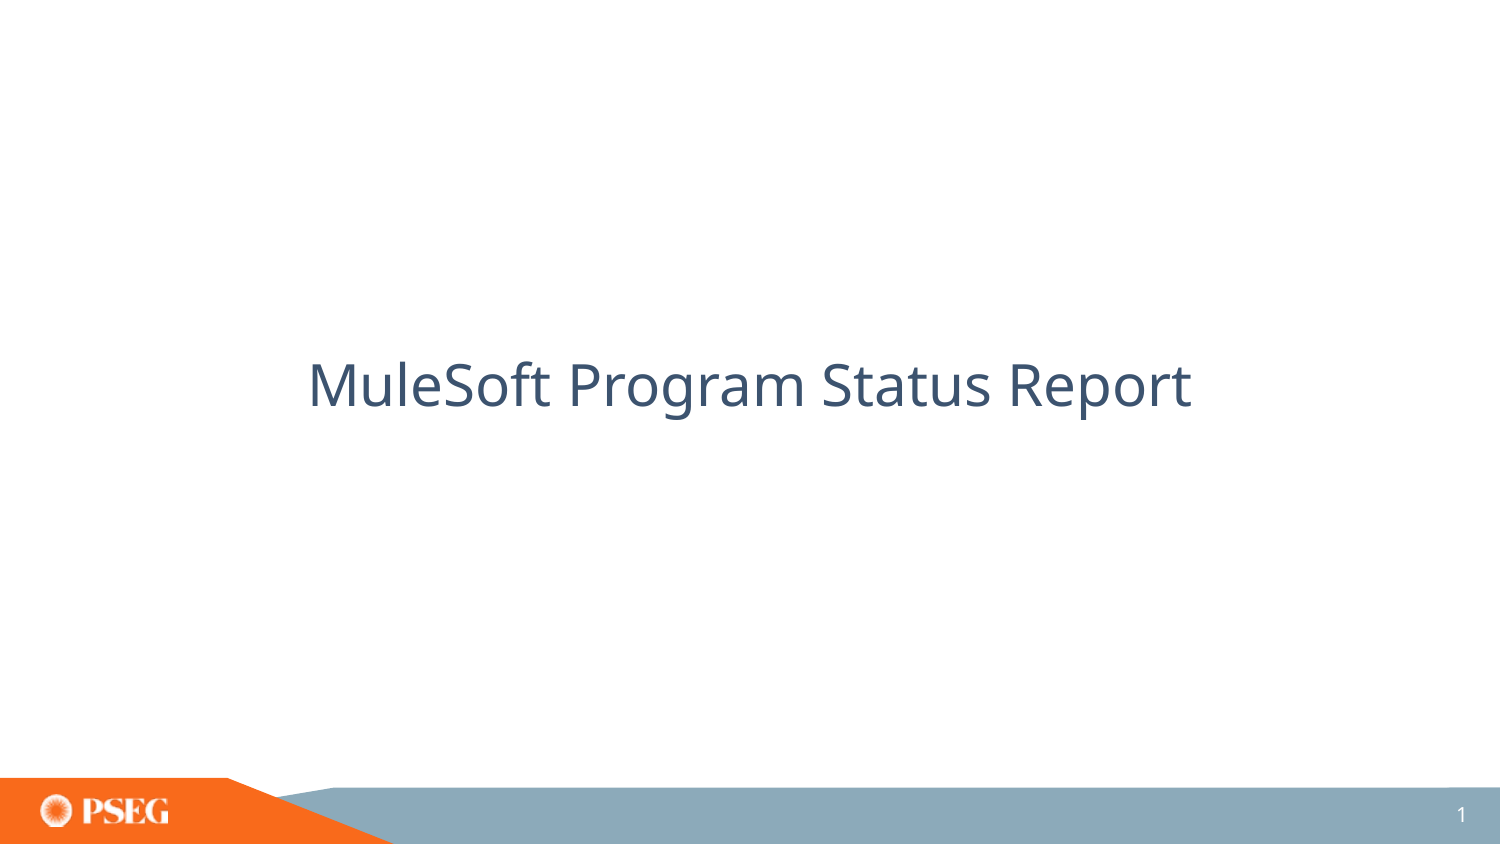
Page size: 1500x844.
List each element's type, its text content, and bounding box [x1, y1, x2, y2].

subtitle MuleSoft Program Status Report [51, 348, 1449, 432]
picture [40, 794, 168, 827]
